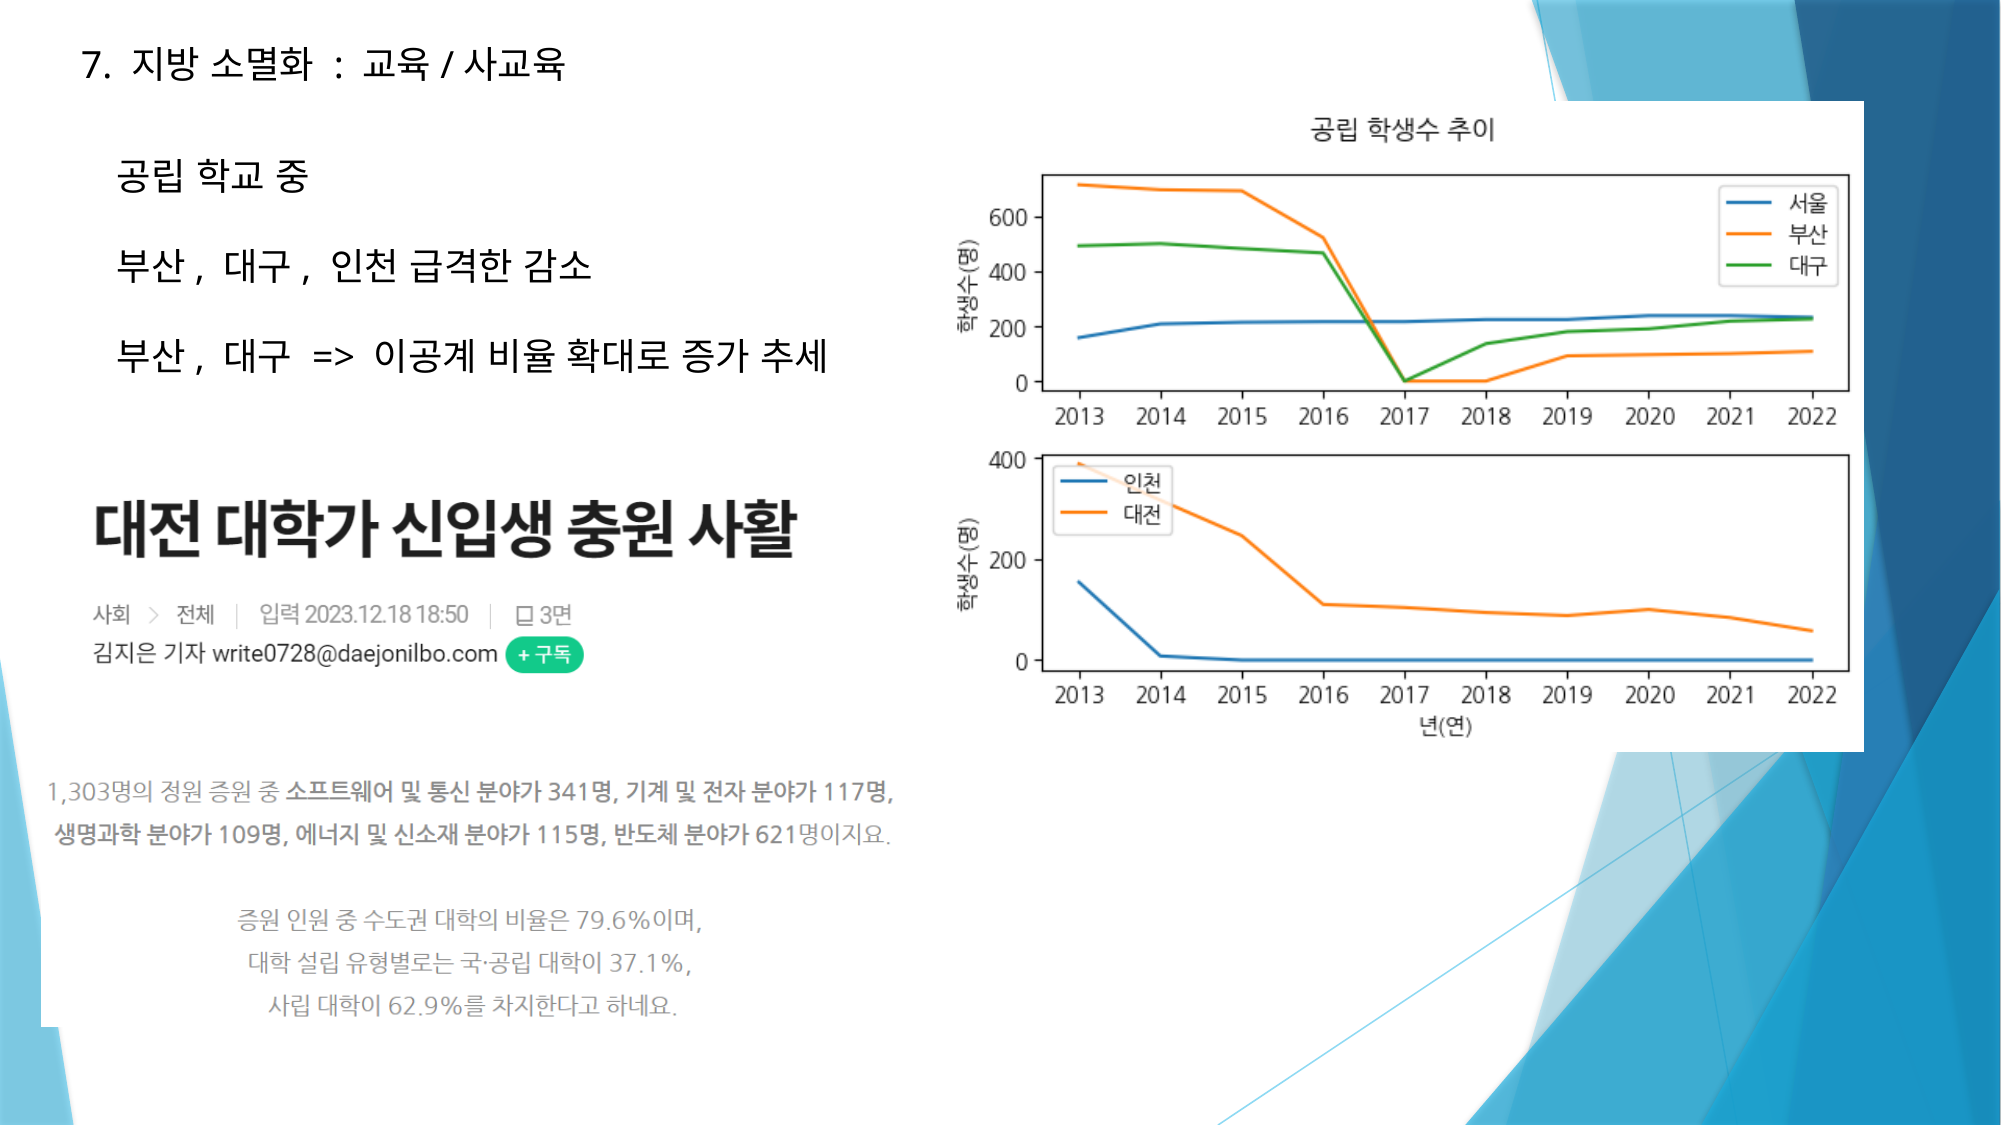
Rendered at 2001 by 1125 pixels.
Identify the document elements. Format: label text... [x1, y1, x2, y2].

picture [40, 765, 907, 1028]
picture [941, 101, 1865, 753]
text_box 공립 학교 중 부산, 대구, 인천 급격한 감소 부산, 대구 => 이공계 비율 확대로 증가 추세 [102, 145, 845, 386]
text_box 7. 지방 소멸화 : 교육/사교육 [66, 33, 582, 94]
picture [85, 479, 827, 690]
